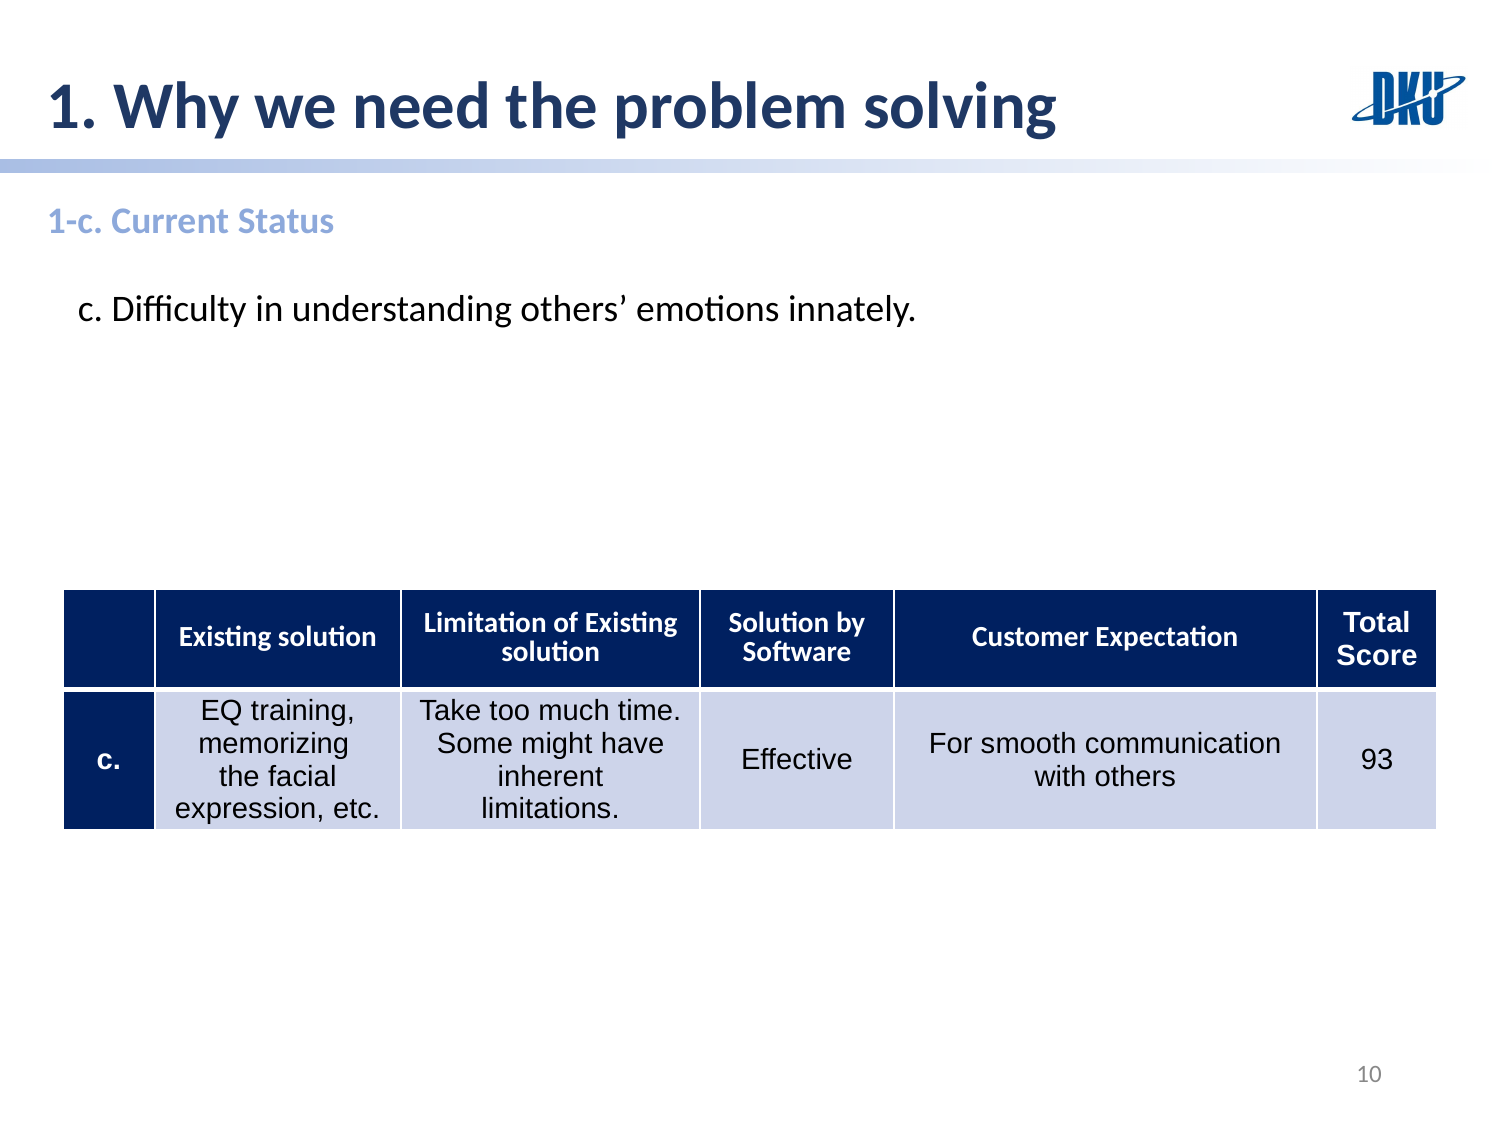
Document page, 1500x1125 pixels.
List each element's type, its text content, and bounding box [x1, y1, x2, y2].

table_cell For smooth communication with others [895, 692, 1316, 829]
table_header [64, 590, 154, 687]
table_cell 93 [1318, 692, 1436, 829]
text_box [0, 159, 1498, 173]
text_box 1. Why we need the problem solving [31, 54, 1193, 149]
picture [1349, 66, 1469, 131]
table_cell Effective [701, 692, 893, 829]
table_header Limitation of Existing solution [402, 590, 699, 687]
text_box 1-c. Current Status [31, 188, 951, 249]
slide_number 10 [1059, 1042, 1397, 1103]
table_cell Take too much time. Some might have inherent limitations. [402, 692, 699, 829]
table_header Total Score [1318, 590, 1436, 687]
table_cell c. [64, 692, 154, 829]
table_header Customer Expectation [895, 590, 1316, 687]
text_box c. Difficulty in understanding others’ emotions innately. [63, 275, 1277, 336]
table_header Solution by Software [701, 590, 893, 687]
table_cell EQ training, memorizing the facial expression, etc. [156, 692, 400, 829]
table_header Existing solution [156, 590, 400, 687]
